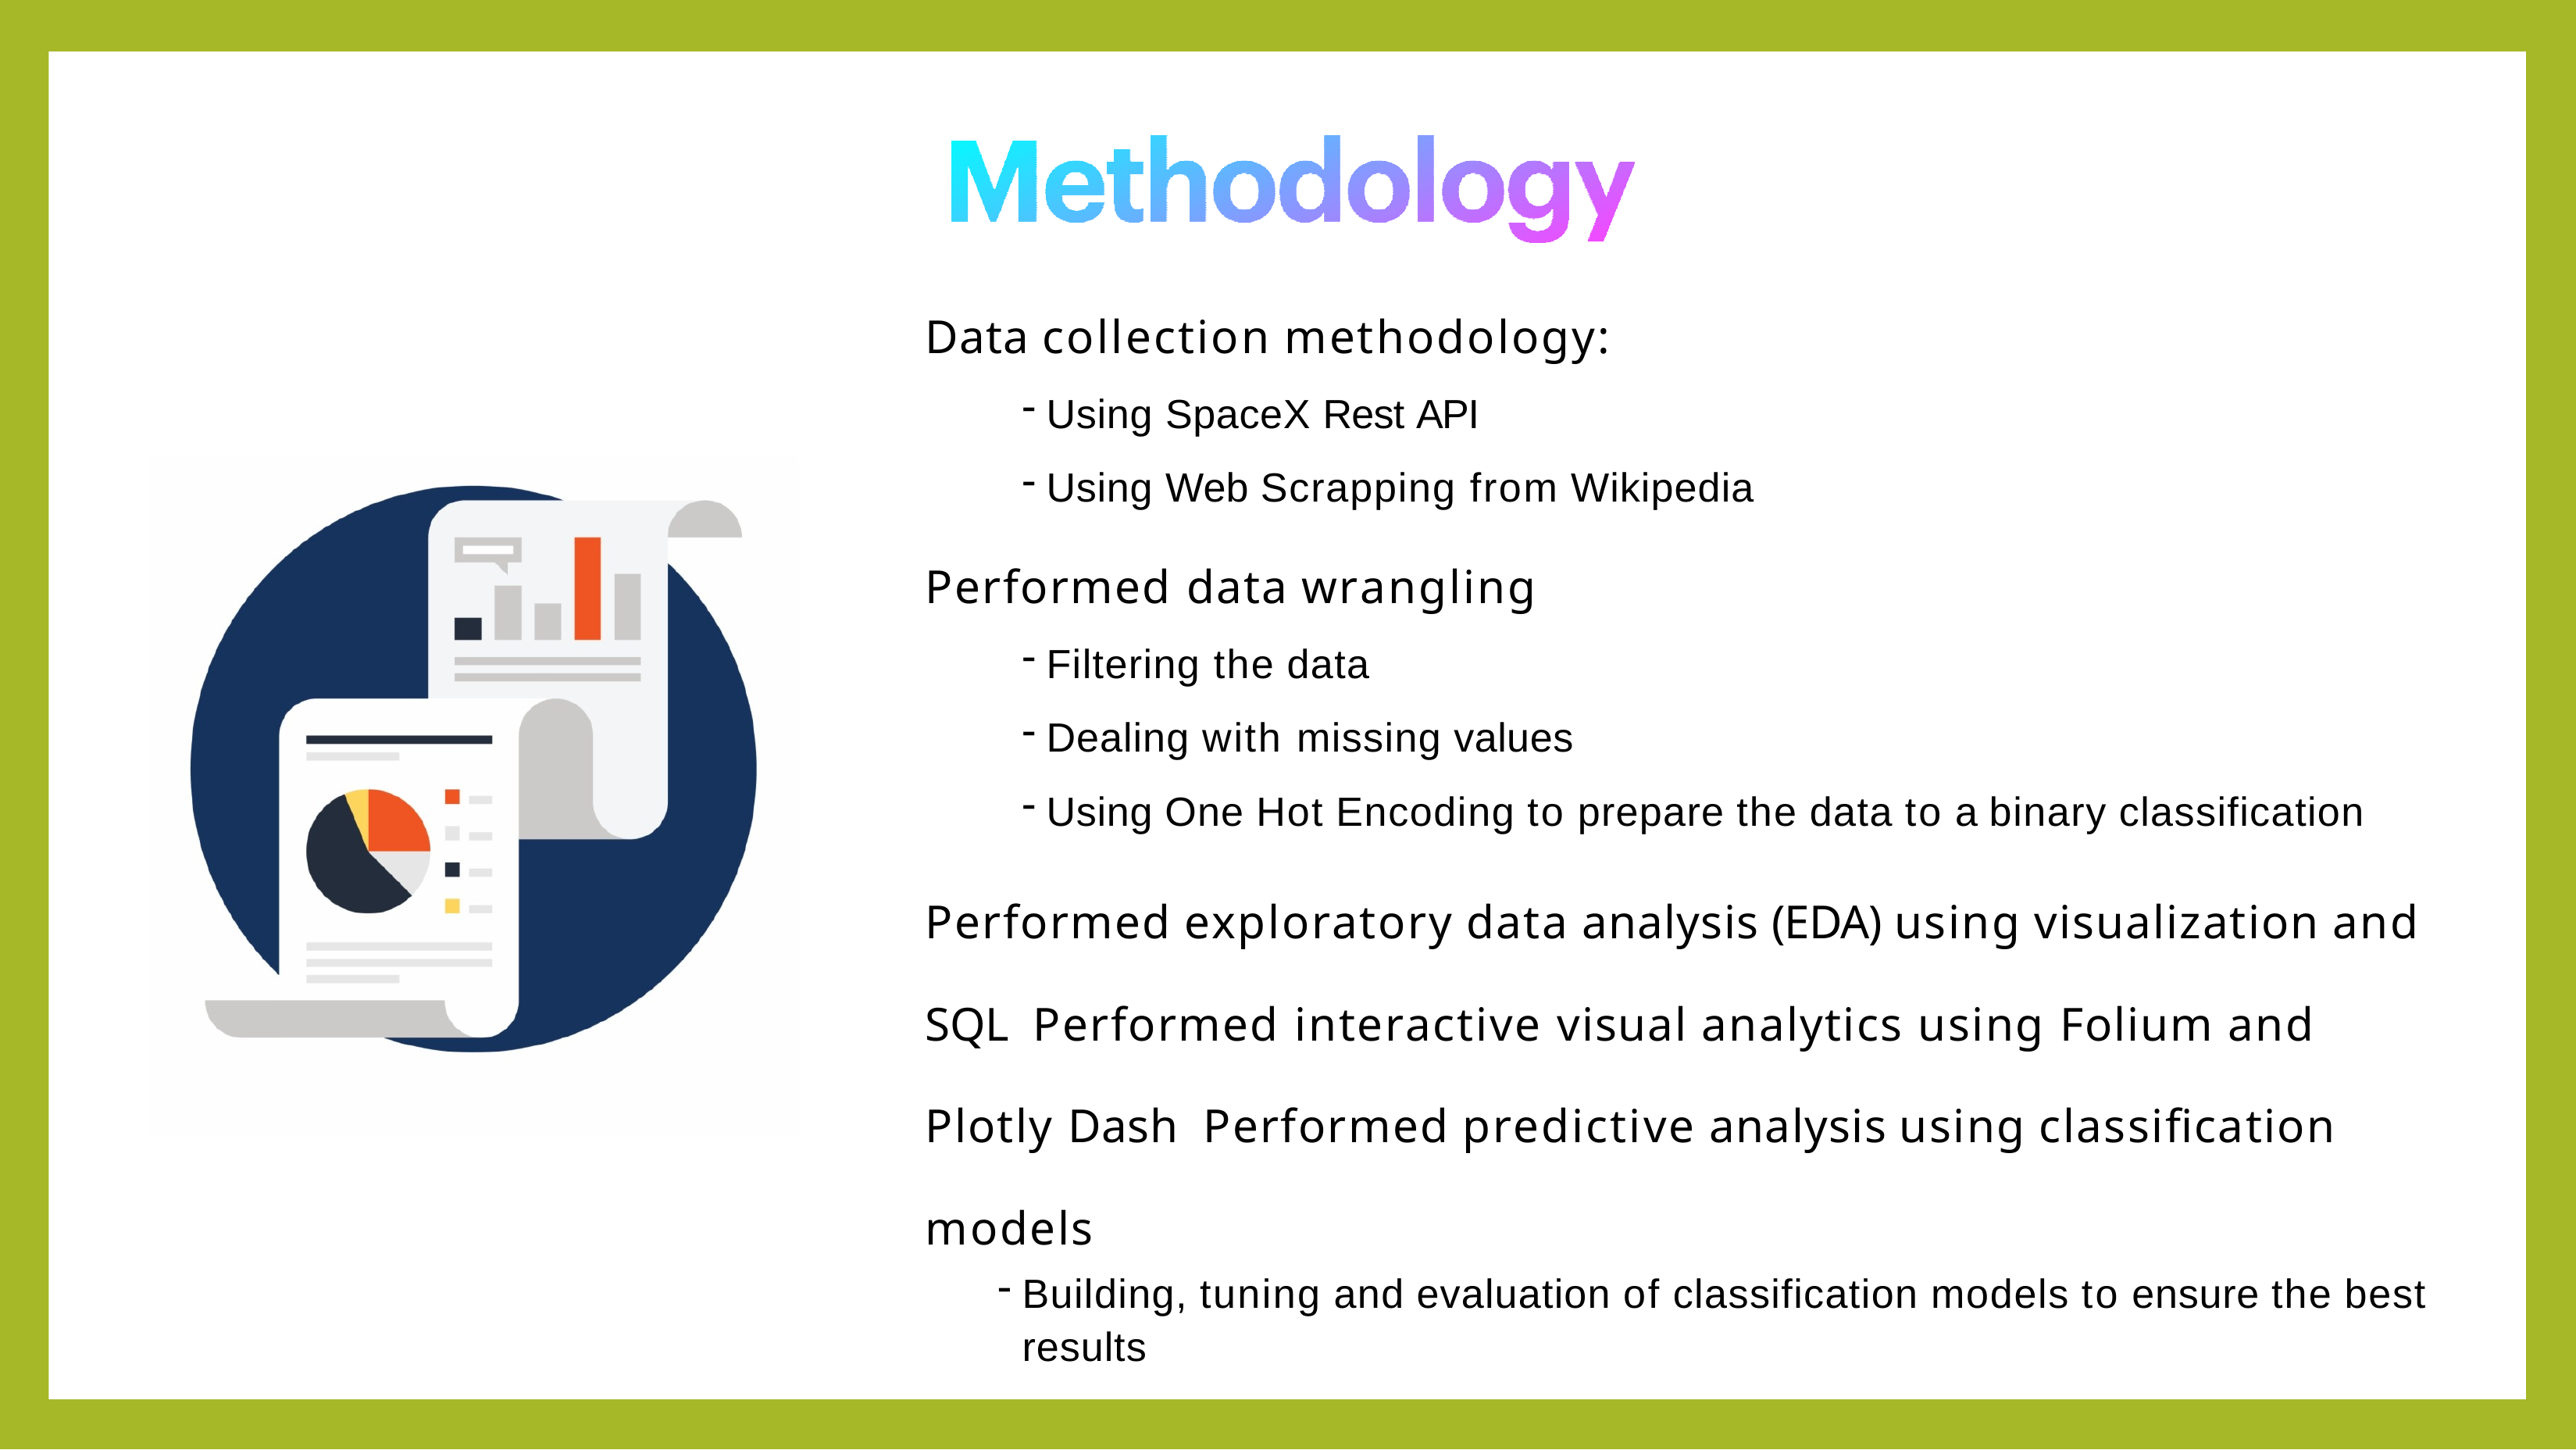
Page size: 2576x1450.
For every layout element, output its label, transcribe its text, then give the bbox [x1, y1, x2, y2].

text_box [147, 456, 799, 1138]
text_box Data collection methodology: Using SpaceX Rest API Using Web Scrapping from Wikipedia Performed data wrangling Filtering the data Dealing with missing values Using One Hot Encoding to prepare the data to a binary classification Performed exploratory data analysis (EDA) using visualization and SQL Performed interactive visual analytics using Folium and Plotly Dash Performed predictive analysis using classification models Building, tuning and evaluation of classification models to ensure the best results [923, 277, 2450, 1370]
text_box [951, 135, 1635, 243]
